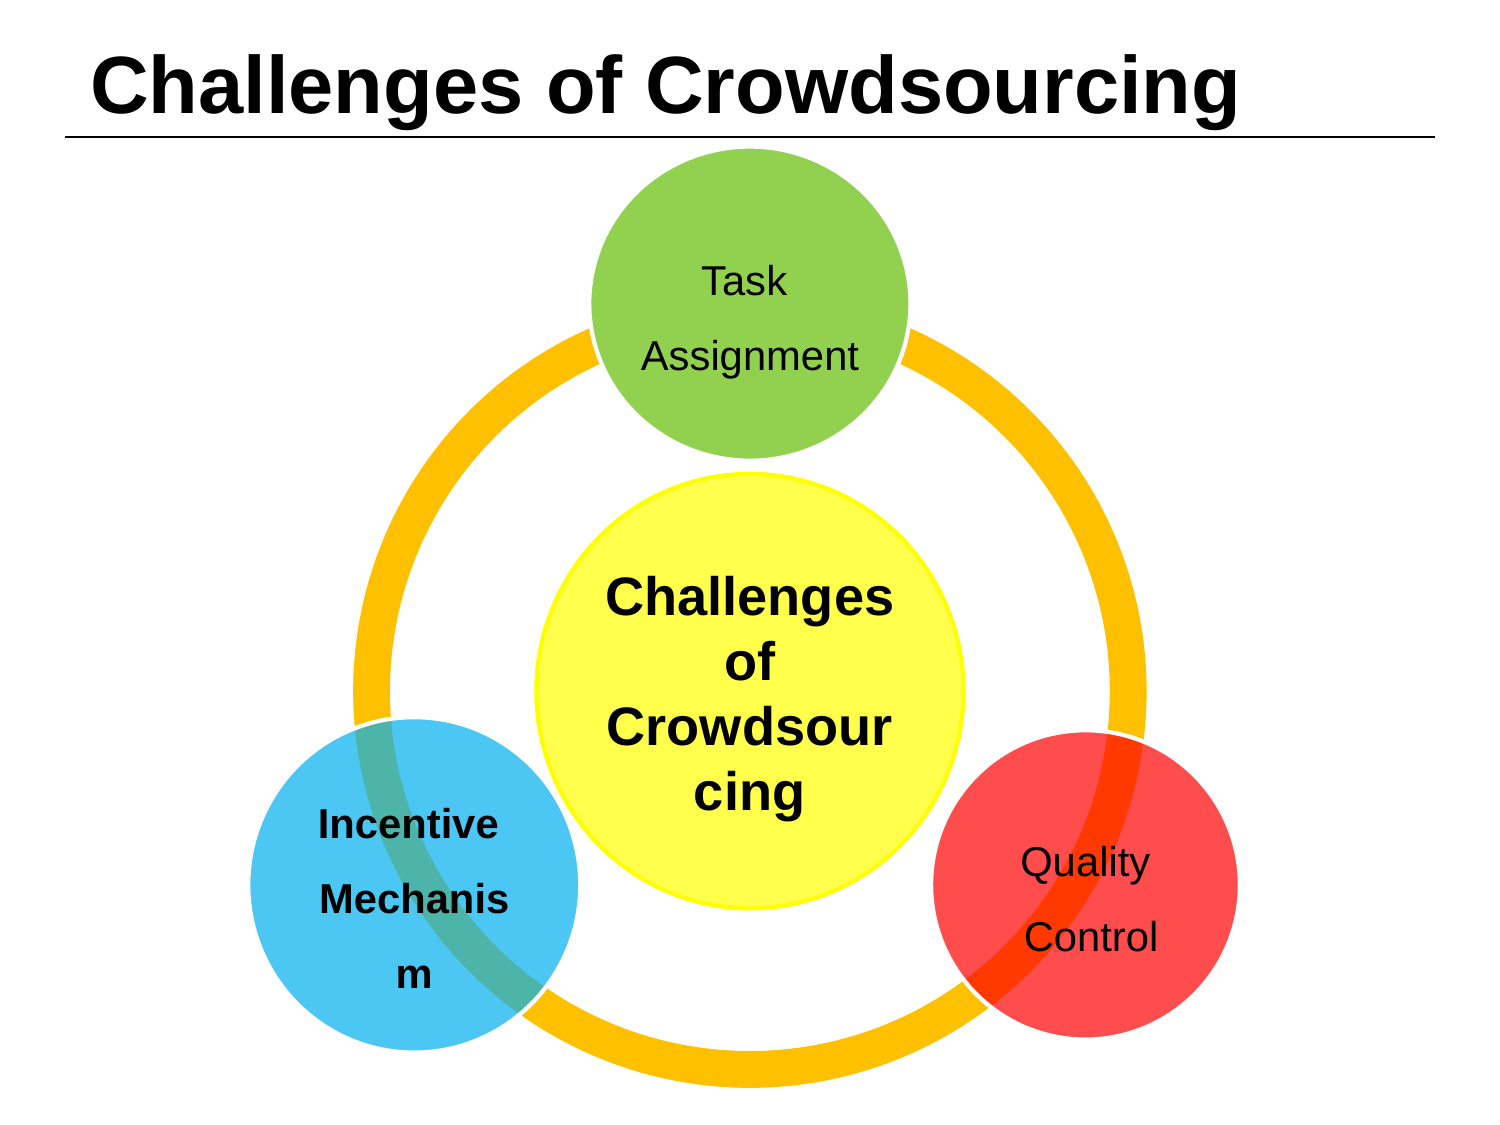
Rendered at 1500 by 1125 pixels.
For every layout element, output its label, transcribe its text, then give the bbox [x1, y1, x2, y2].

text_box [29, 160, 1459, 1125]
title Challenges of Crowdsourcing [75, 20, 1425, 138]
